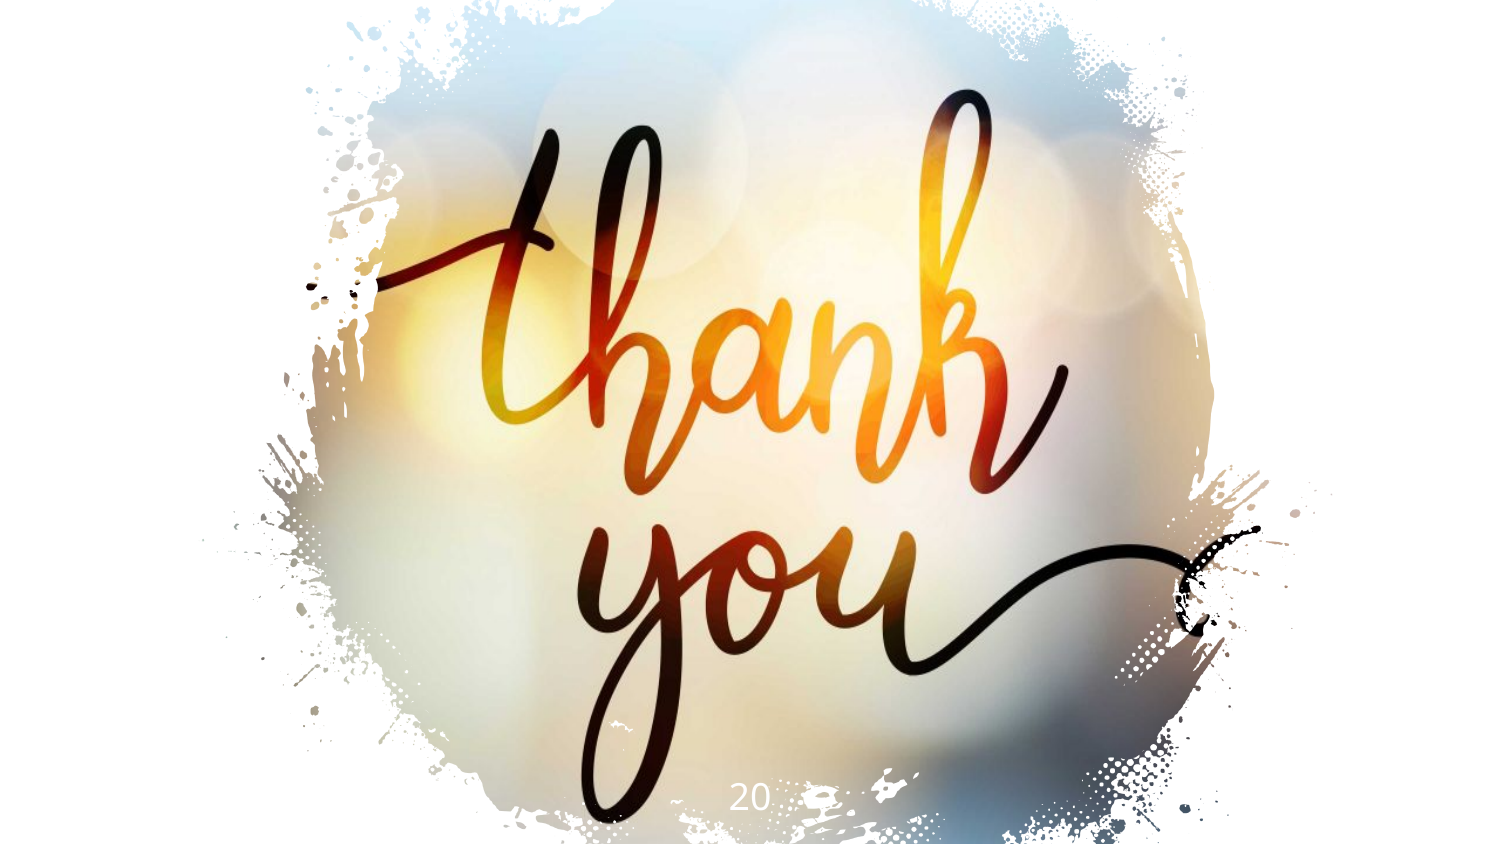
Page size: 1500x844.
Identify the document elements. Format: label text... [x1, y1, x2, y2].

slide_number 20 [705, 766, 795, 832]
picture [0, 0, 1500, 844]
